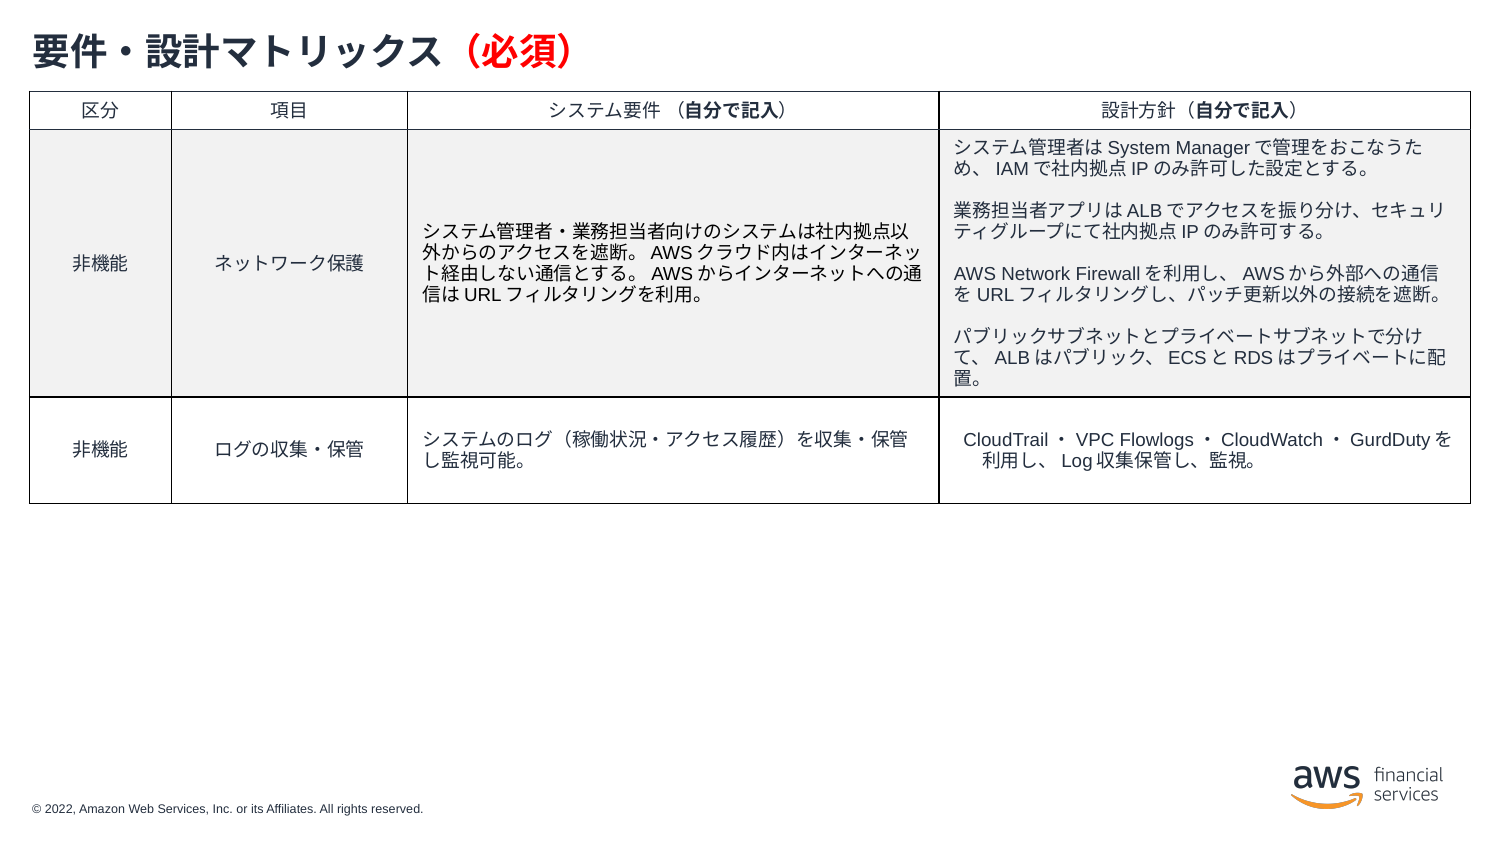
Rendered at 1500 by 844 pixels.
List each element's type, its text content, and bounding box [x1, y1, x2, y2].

table_cell ログの収集・保管 [172, 398, 407, 503]
table_header 設計方針（自分で記入） [940, 92, 1470, 129]
table_cell システム管理者はSystem Managerで管理をおこなうため、IAMで社内拠点IPのみ許可した設定とする。 業務担当者アプリはALBでアクセスを振り分け、セキュリティグループにて社内拠点IPのみ許可する。 AWS Network Firewallを利用し、AWSから外部への通信をURLフィルタリングし、パッチ更新以外の接続を遮断。 パブリックサブネットとプライベートサブネットで分けて、ALBはパブリック、ECSとRDSはプライベートに配置。 [940, 130, 1470, 396]
table_cell 非機能 [30, 398, 171, 503]
table_cell ネットワーク保護 [172, 130, 407, 396]
table_header 区分 [30, 92, 171, 129]
table_header 項目 [172, 92, 407, 129]
table_cell CloudTrail・VPC Flowlogs・CloudWatch・GurdDutyを利用し、Log収集保管し、監視。 [940, 398, 1470, 503]
title 要件・設計マトリックス（必須） [17, 20, 1415, 110]
table_cell システム管理者・業務担当者向けのシステムは社内拠点以外からのアクセスを遮断。AWSクラウド内はインターネット経由しない通信とする。AWSからインターネットへの通信はURLフィルタリングを利用。 [408, 130, 938, 396]
table_cell 非機能 [30, 130, 171, 396]
picture [1291, 766, 1444, 809]
table_header システム要件 （自分で記入） [408, 92, 938, 129]
table_cell システムのログ（稼働状況・アクセス履歴）を収集・保管し監視可能。 [408, 398, 938, 503]
